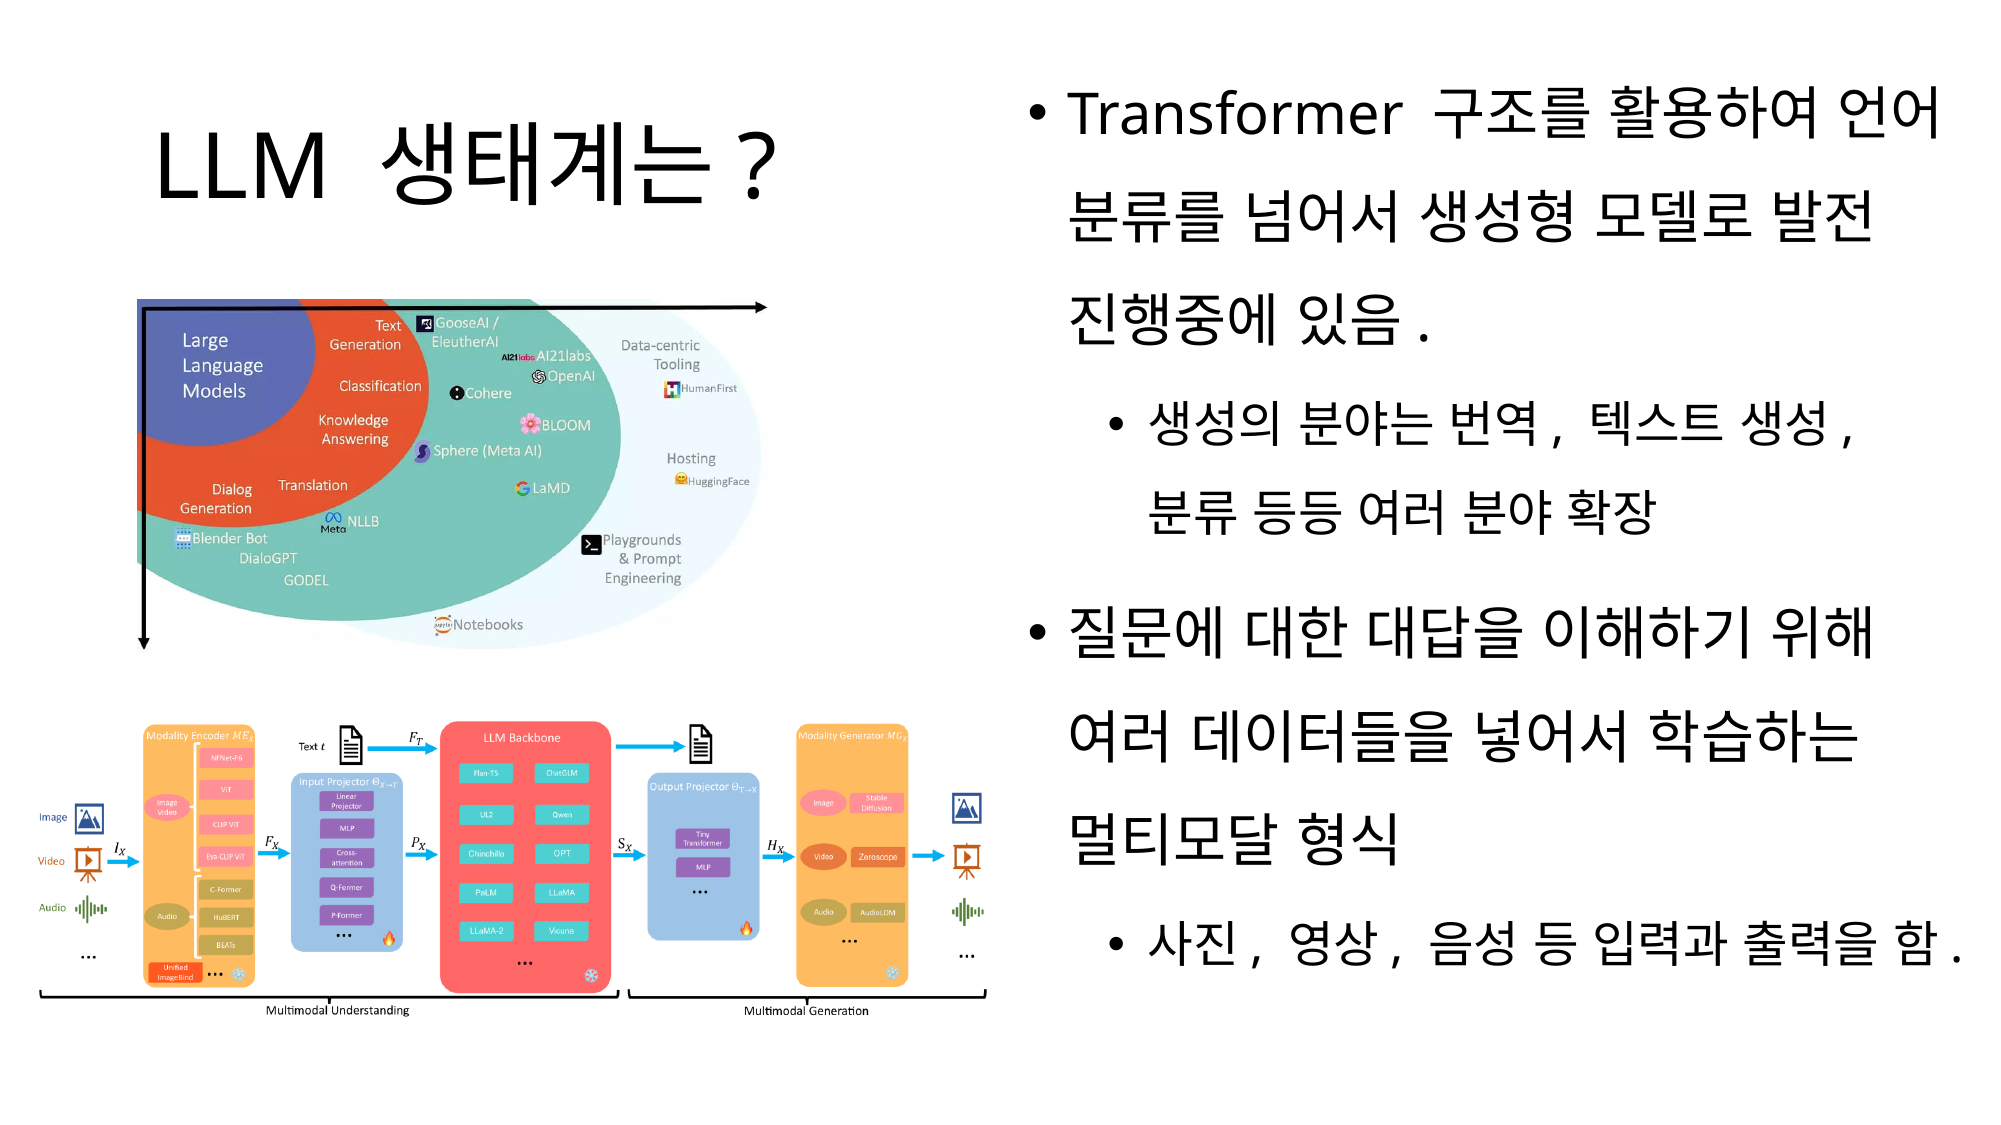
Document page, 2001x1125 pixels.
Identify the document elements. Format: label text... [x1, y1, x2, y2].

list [136, 298, 769, 654]
picture [34, 719, 988, 1018]
title LLM 생태계는? [137, 59, 1012, 278]
list Transformer 구조를 활용하여 언어 분류를 넘어서 생성형 모델로 발전 진행중에 있음. 생성의 분야는 번역, 텍스트 생성, 분류 등등 여러 분야 확장 질문에 대한 대답을 이해하기 위해 여러 데이터들을 넣어서 학습하는 멀티모달 형식 사진, 영상, 음성 등 입력과 출력을 함. [1012, 34, 1965, 1014]
